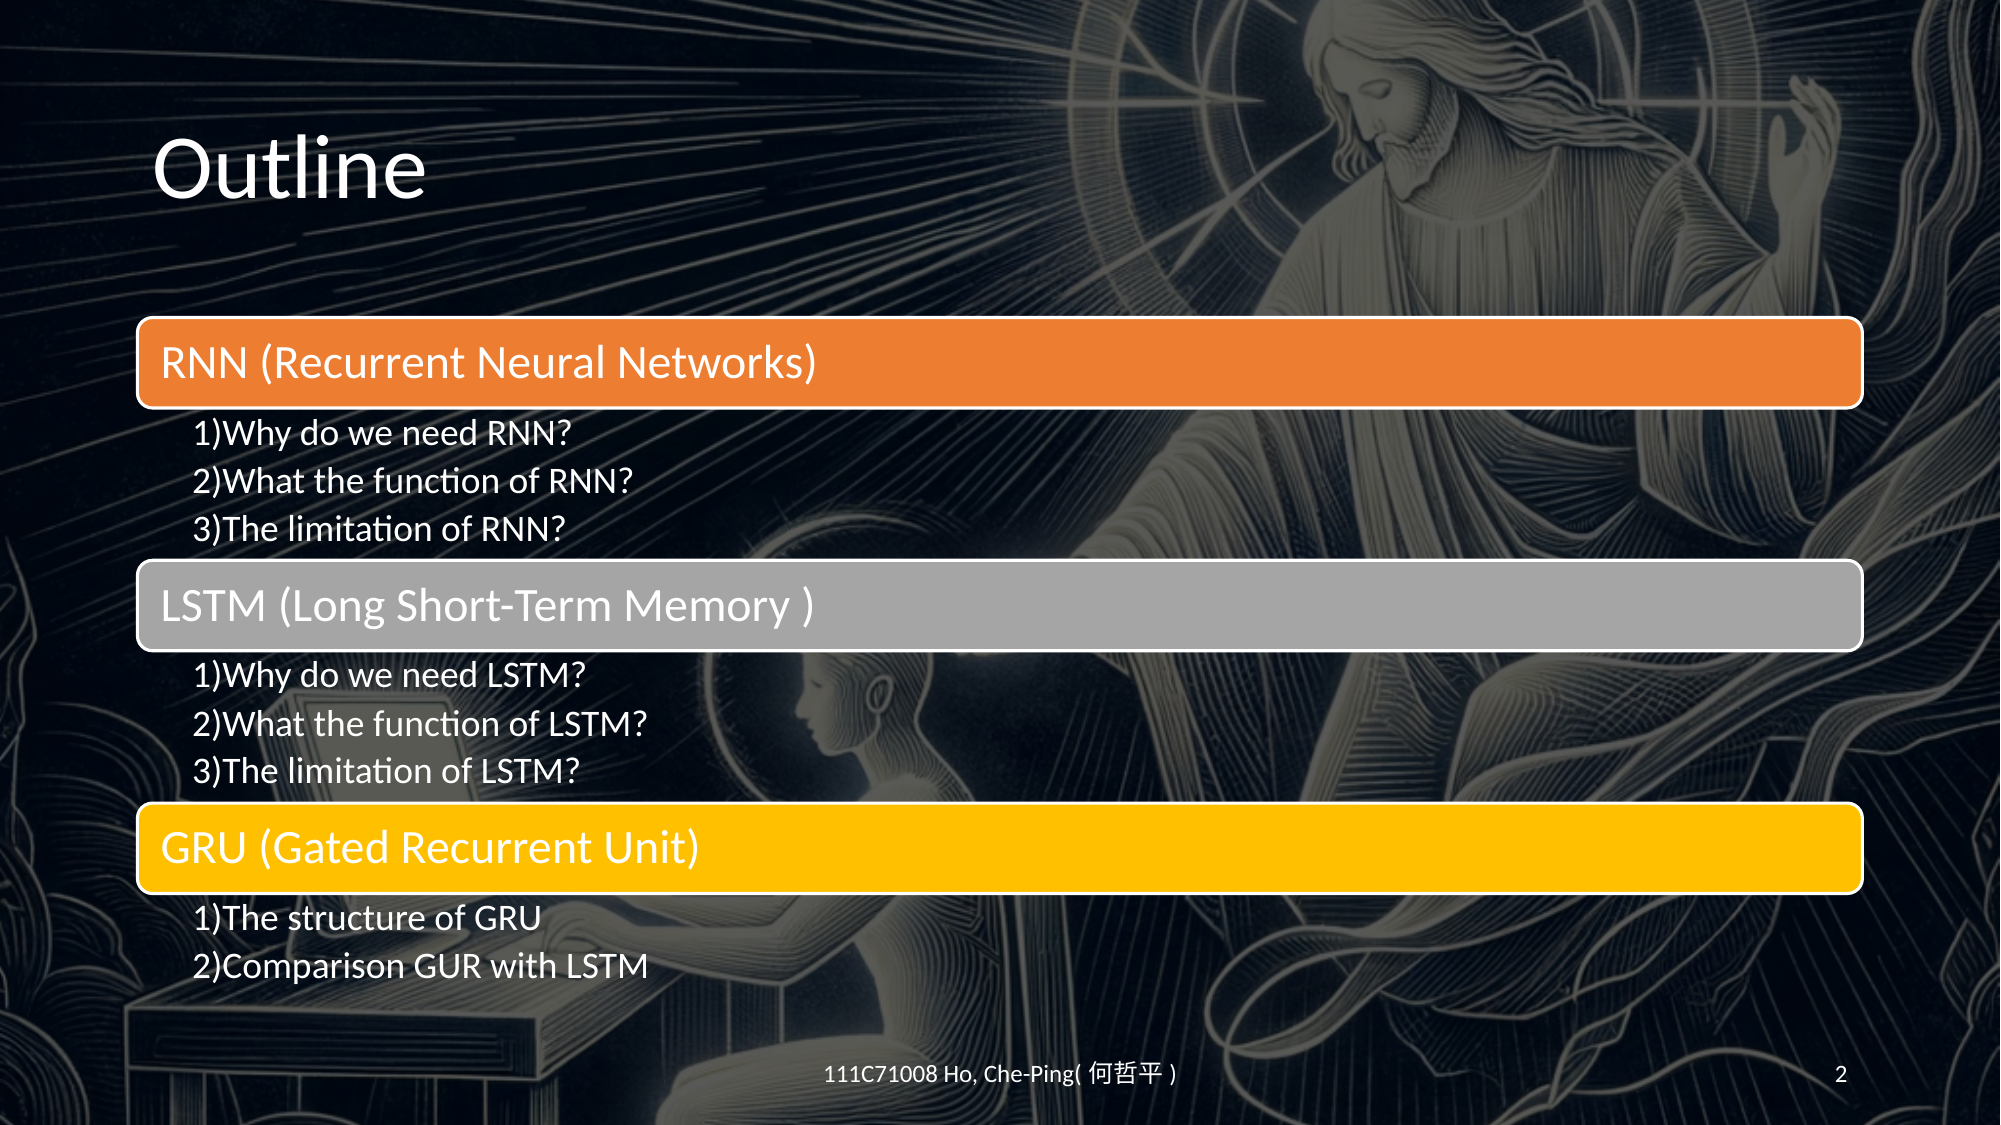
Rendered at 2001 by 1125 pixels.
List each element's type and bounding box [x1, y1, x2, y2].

list [137, 299, 1863, 1014]
picture [0, 0, 2000, 1125]
